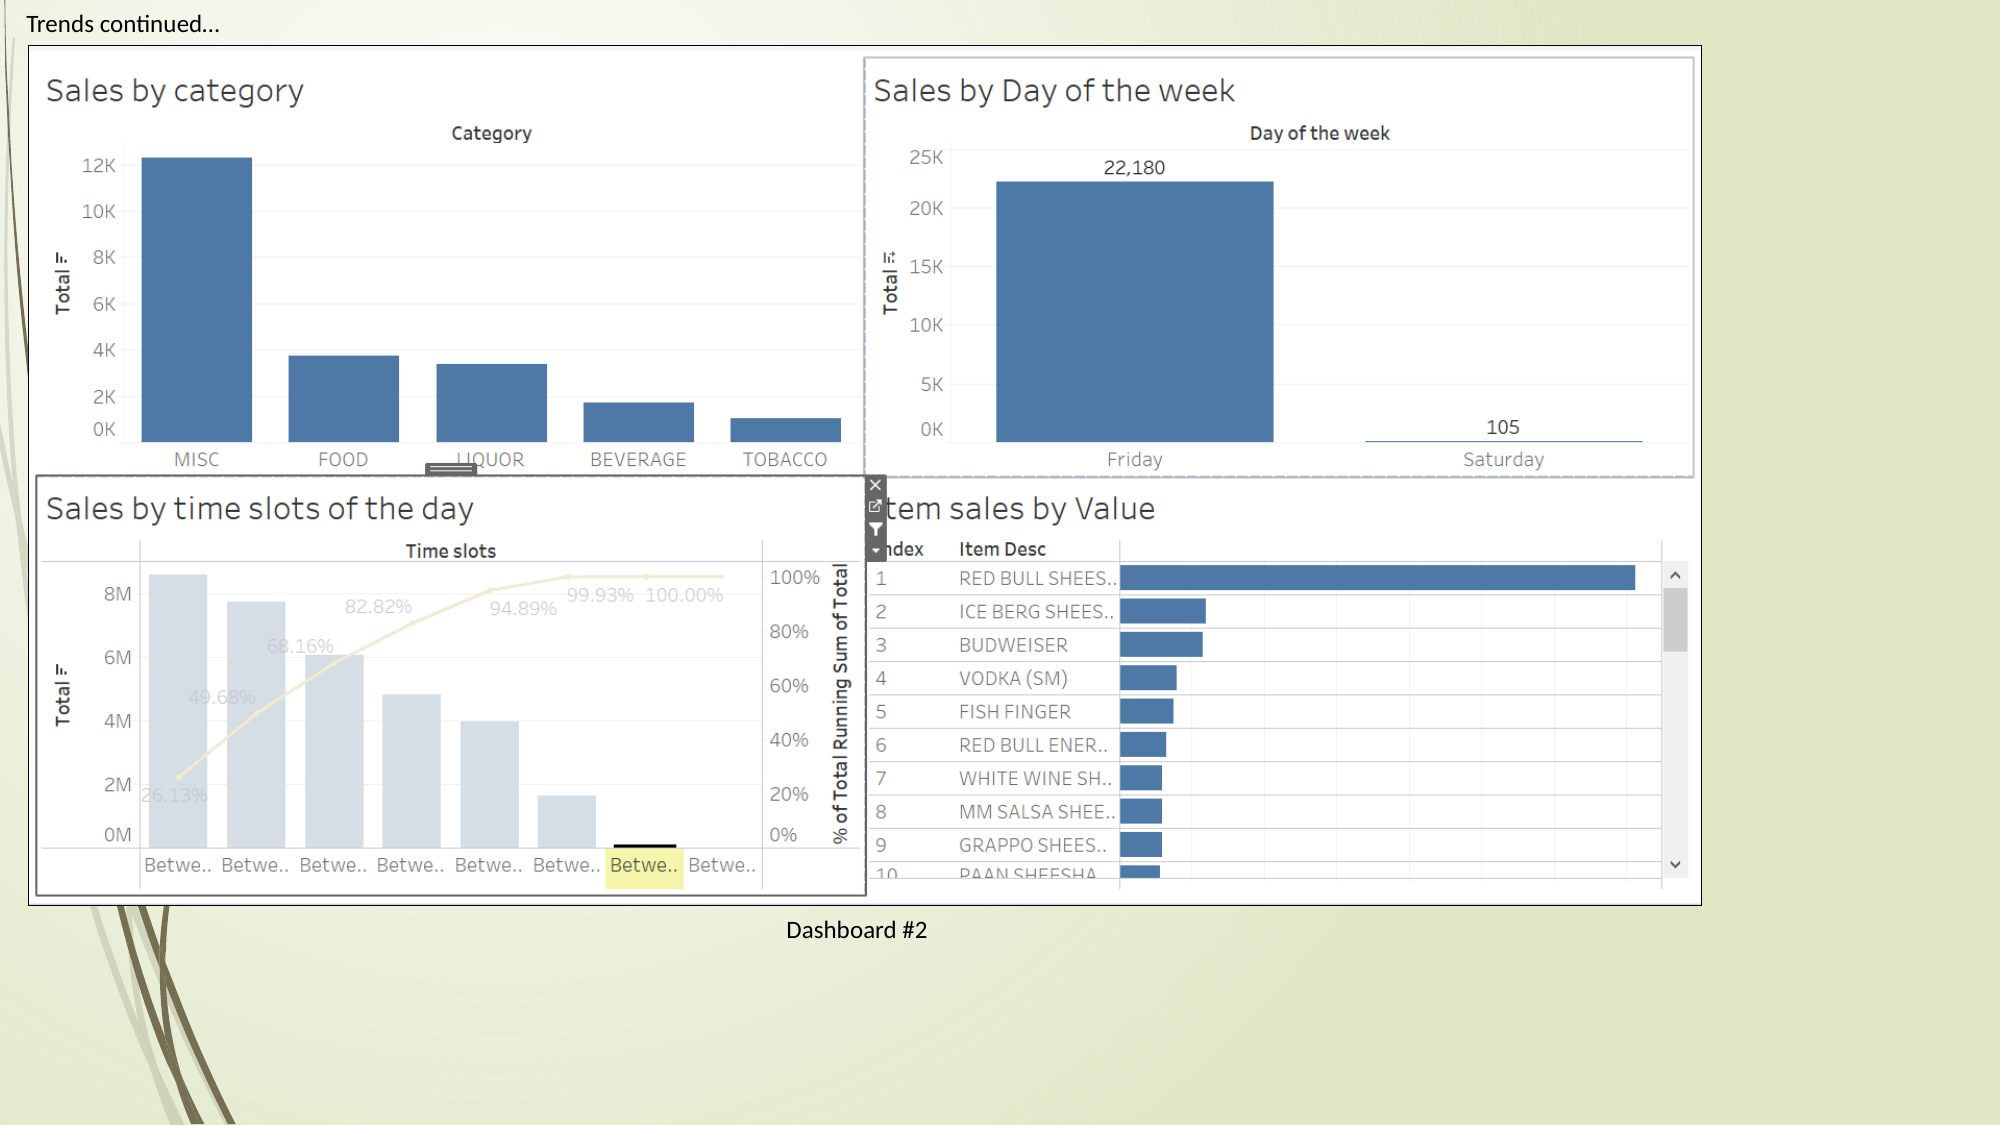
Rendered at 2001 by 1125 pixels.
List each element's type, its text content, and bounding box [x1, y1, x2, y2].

picture [27, 45, 1702, 906]
text_box Trends continued… [11, 0, 274, 45]
text_box Dashboard #2 [771, 913, 1035, 951]
